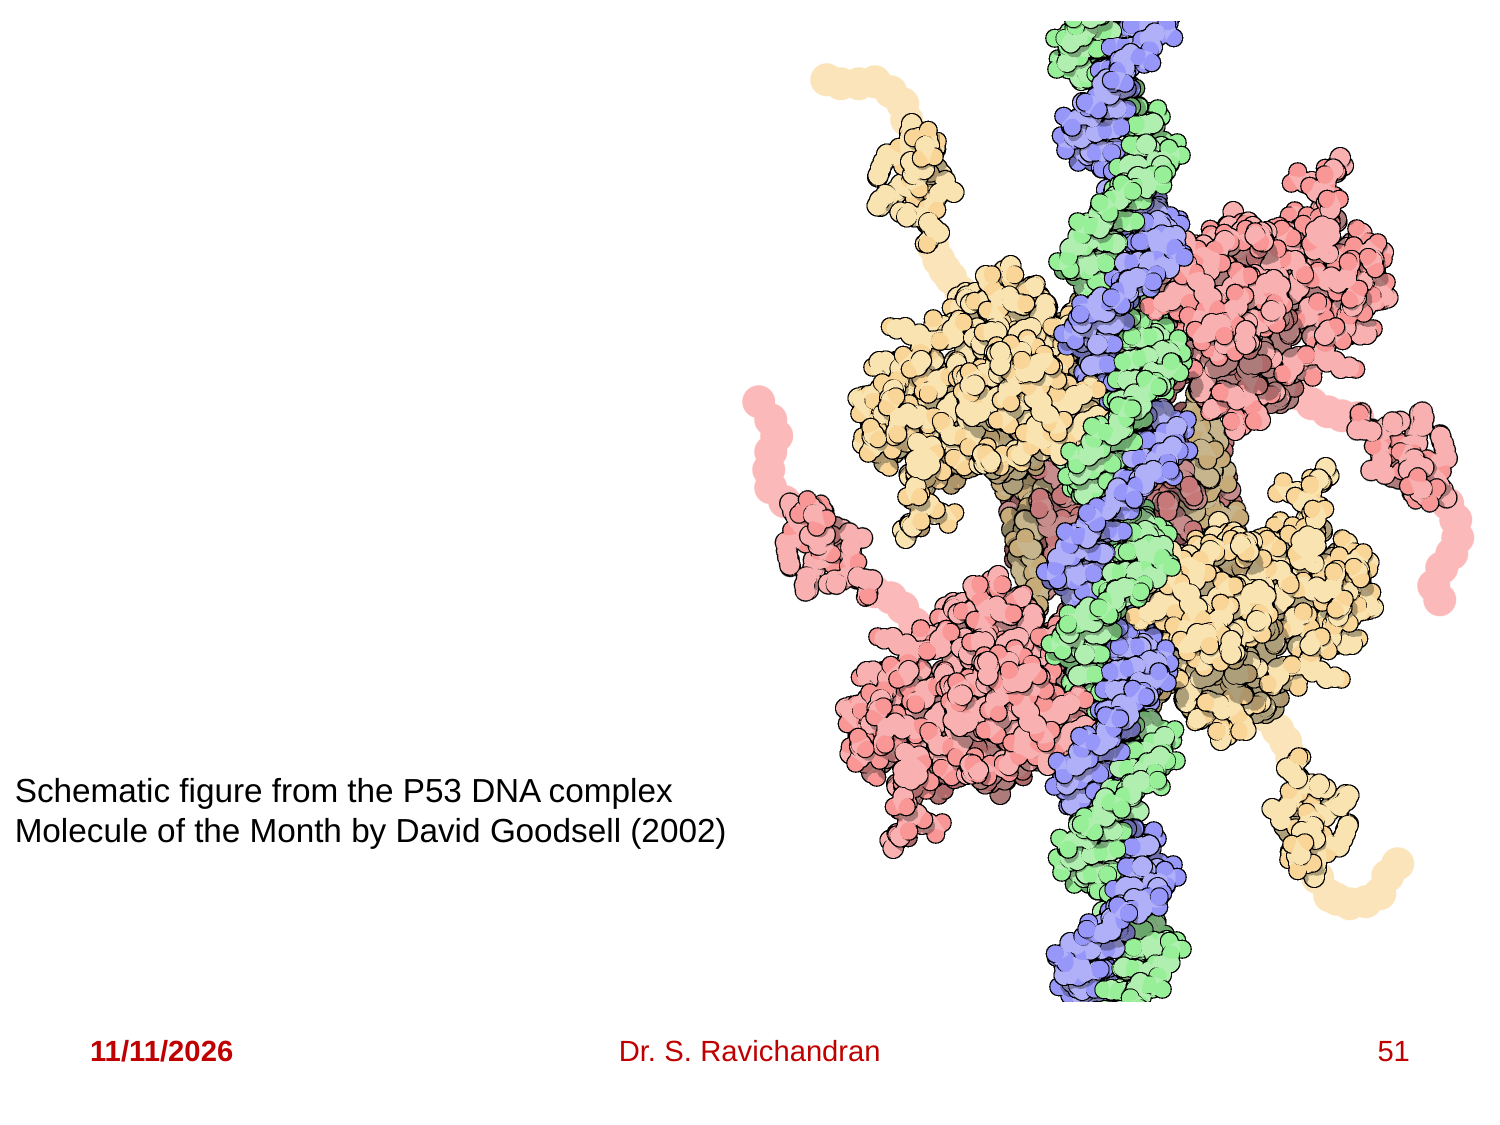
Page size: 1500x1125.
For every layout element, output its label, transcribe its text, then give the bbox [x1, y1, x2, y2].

picture [726, 20, 1500, 1002]
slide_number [74, 1024, 426, 1103]
text_box Schematic figure from the P53 DNA complex Molecule of the Month by David Goodsell (2002) [0, 762, 721, 857]
slide_number 51 [1074, 1024, 1426, 1103]
footer Dr. S. Ravichandran [512, 1024, 988, 1103]
